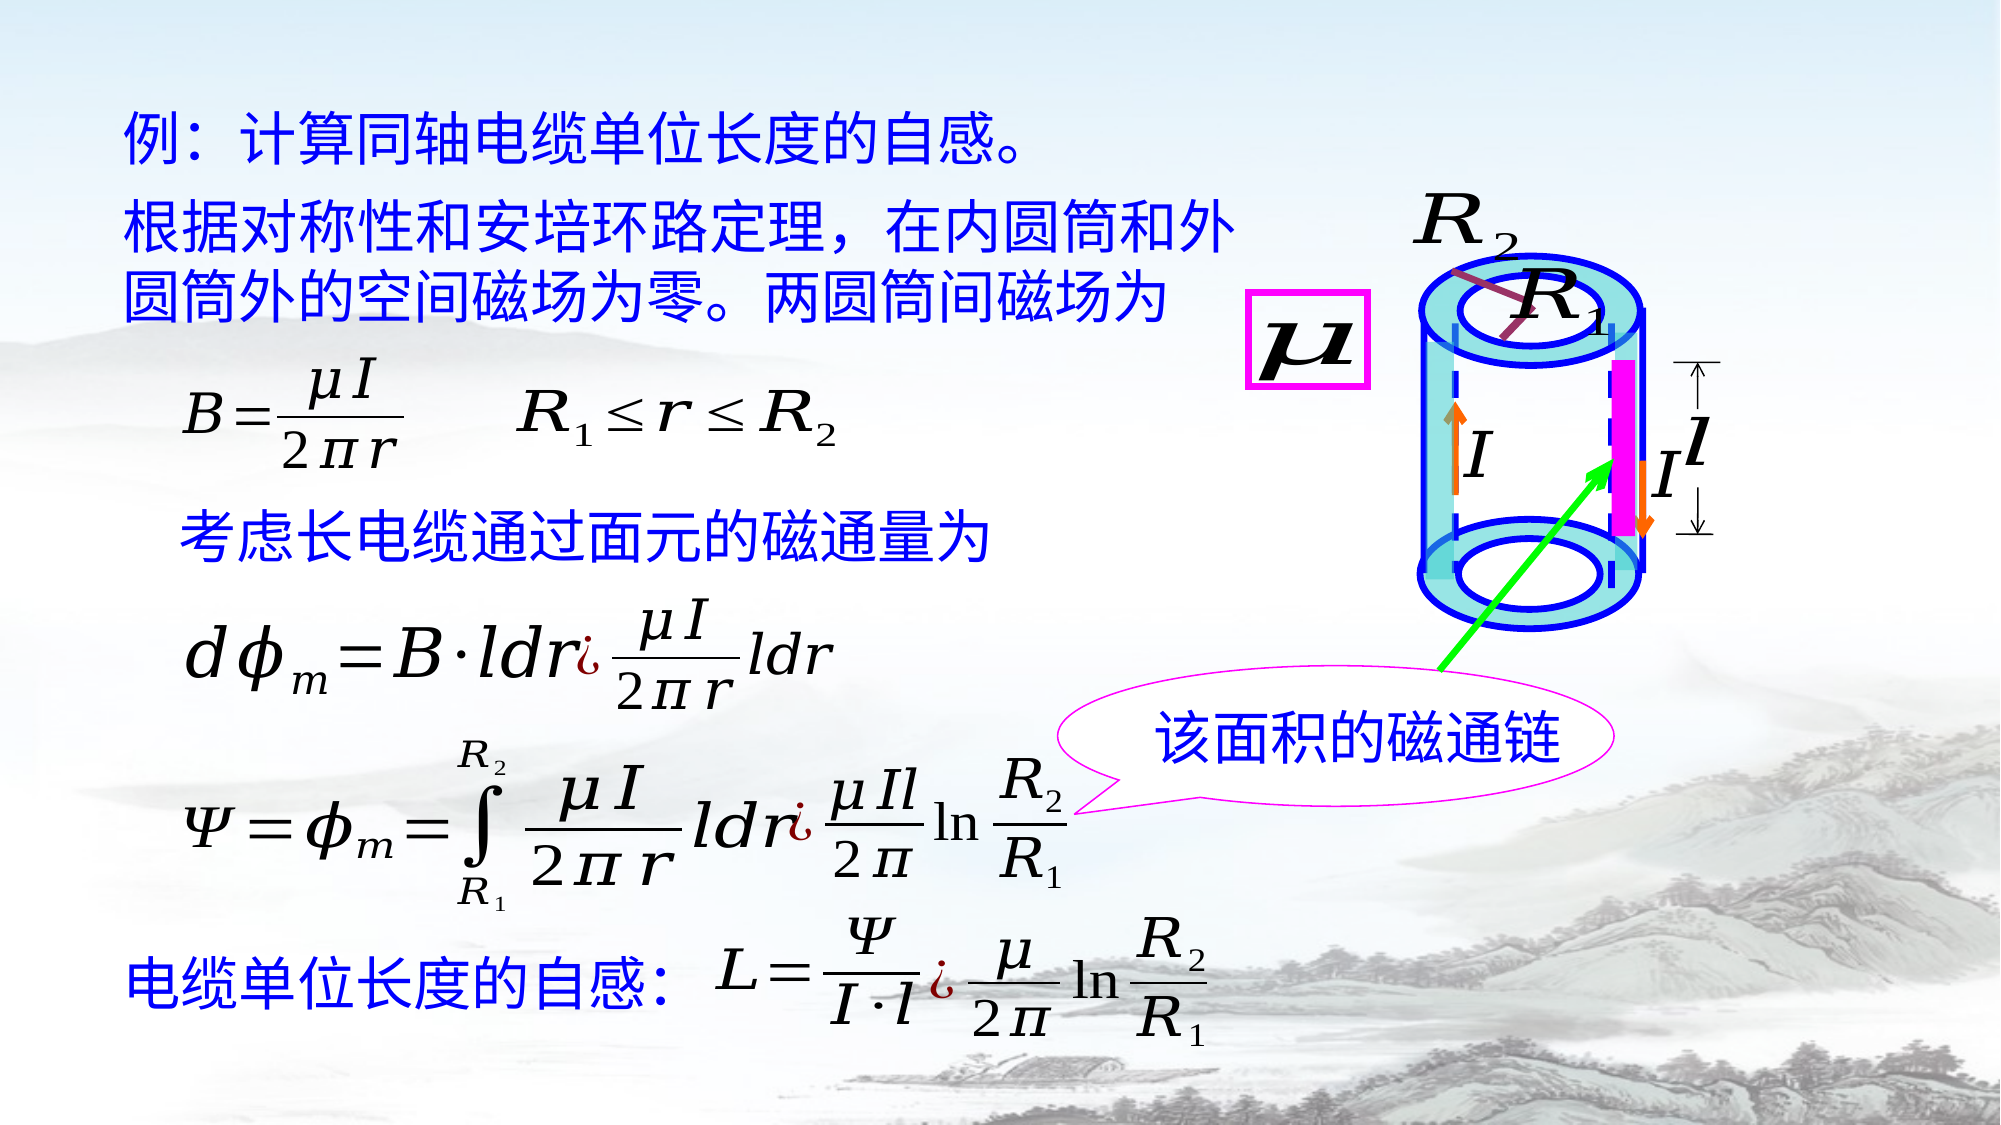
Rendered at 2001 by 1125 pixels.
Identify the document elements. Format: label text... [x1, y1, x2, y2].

text_box 根据对称性和安培环路定理，在内圆筒和外圆筒外的空间磁场为零。两圆筒间磁场为 [107, 182, 1252, 338]
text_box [1673, 362, 1721, 535]
text_box 电缆单位长度的自感： [107, 939, 802, 1025]
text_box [1451, 270, 1534, 339]
text_box 该面积的磁通链 [1057, 665, 1615, 815]
text_box 且由 [0, 0, 2000, 1125]
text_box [1419, 256, 1687, 629]
text_box 例：计算同轴电缆单位长度的自感。 [107, 95, 1133, 180]
